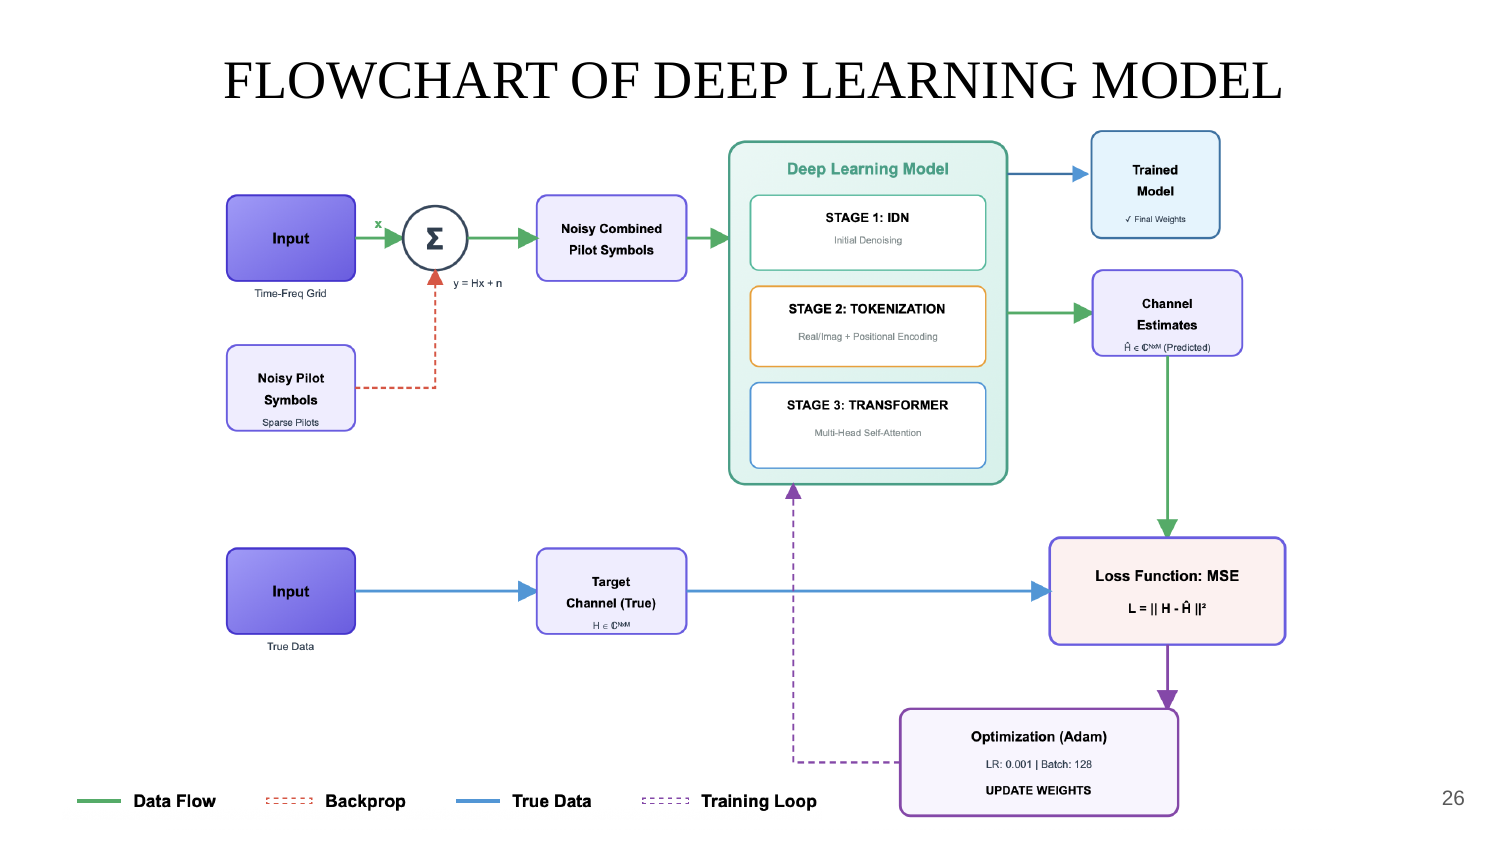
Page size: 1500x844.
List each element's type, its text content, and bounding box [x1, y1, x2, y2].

text_box ‹#› [1389, 764, 1480, 830]
text_box FLOWCHART OF DEEP LEARNING MODEL [62, 29, 1448, 125]
picture [62, 110, 1335, 830]
